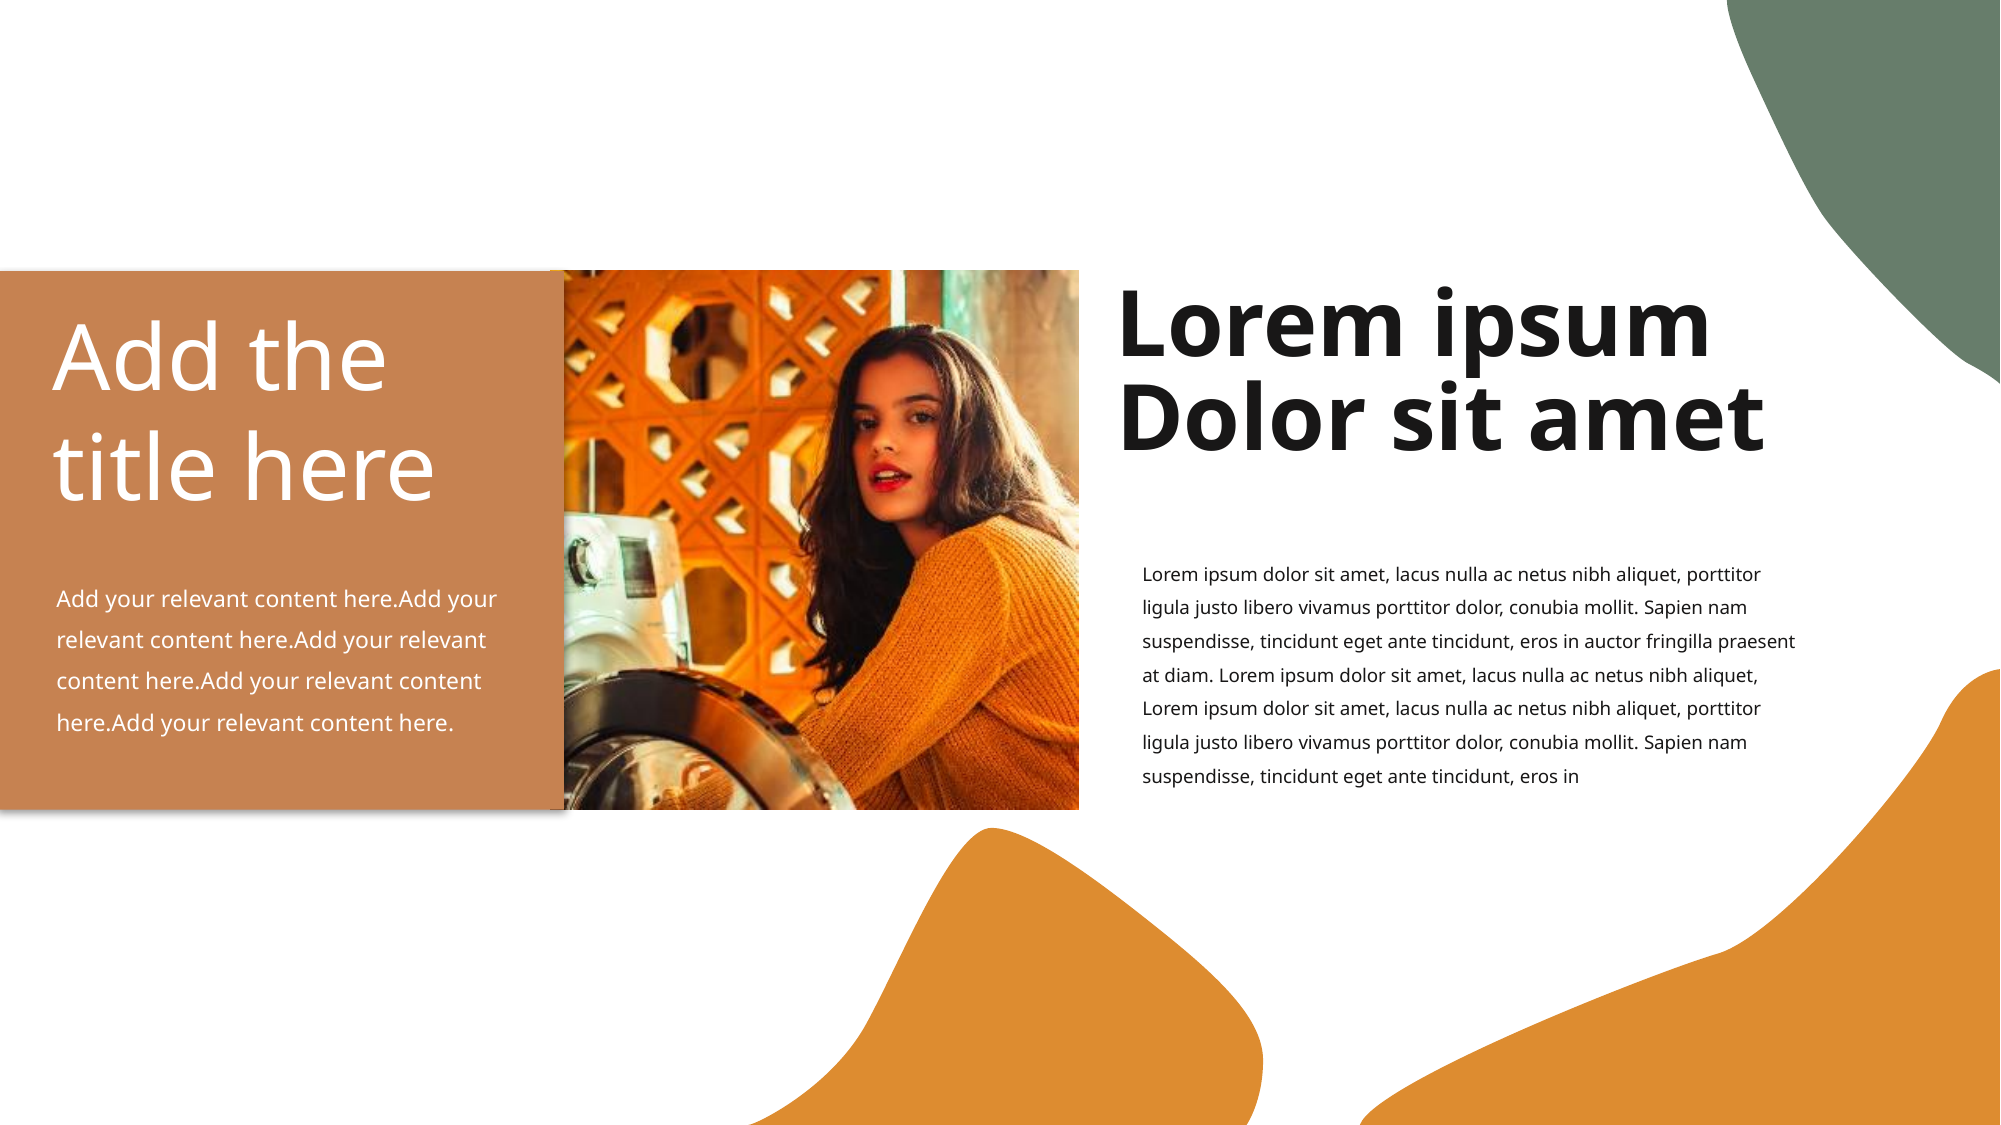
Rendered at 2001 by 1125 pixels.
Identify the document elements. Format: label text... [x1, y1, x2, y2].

text_box [0, 270, 550, 811]
text_box Add your relevant content here.Add your relevant content here.Add your relevant content here.Add your relevant content here.Add your relevant content here. [41, 563, 558, 854]
picture [550, 270, 1079, 810]
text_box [748, 0, 2000, 1125]
text_box Add the title here [38, 291, 550, 527]
